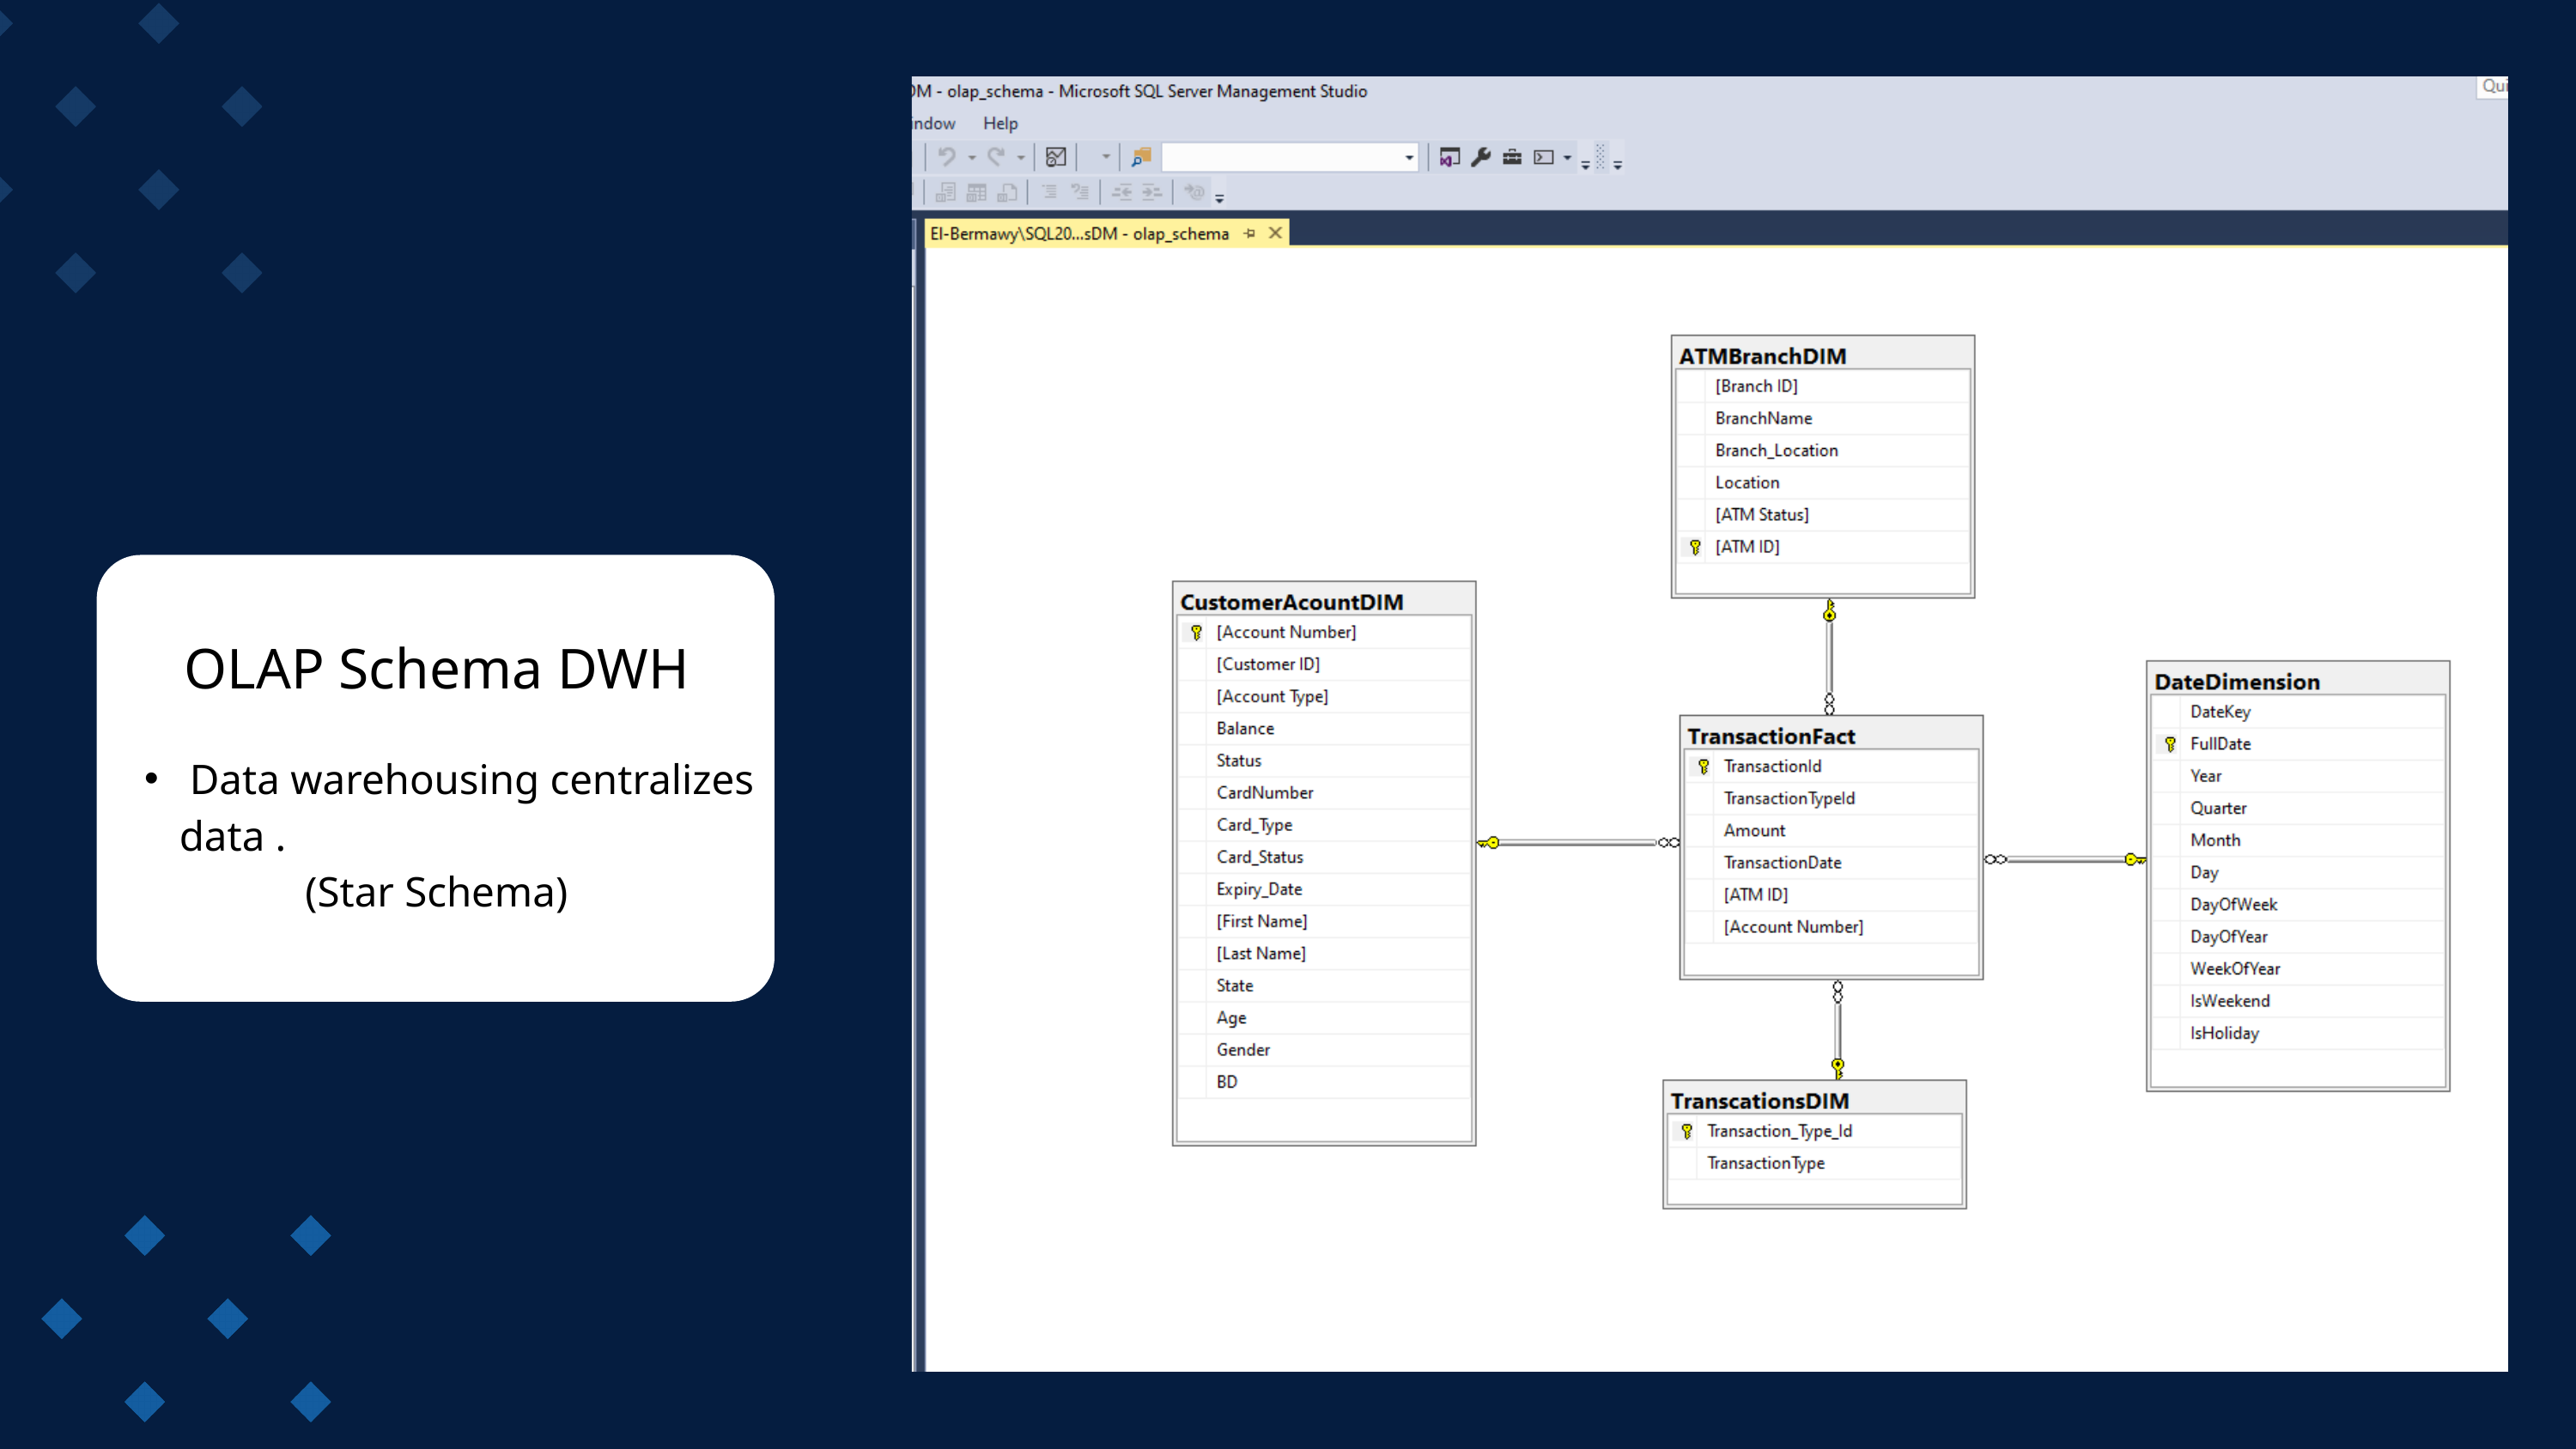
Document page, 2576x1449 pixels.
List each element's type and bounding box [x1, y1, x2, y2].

text_box [0, 0, 263, 294]
text_box [911, 76, 2508, 1372]
text_box [96, 555, 775, 1003]
text_box [0, 1215, 331, 1449]
